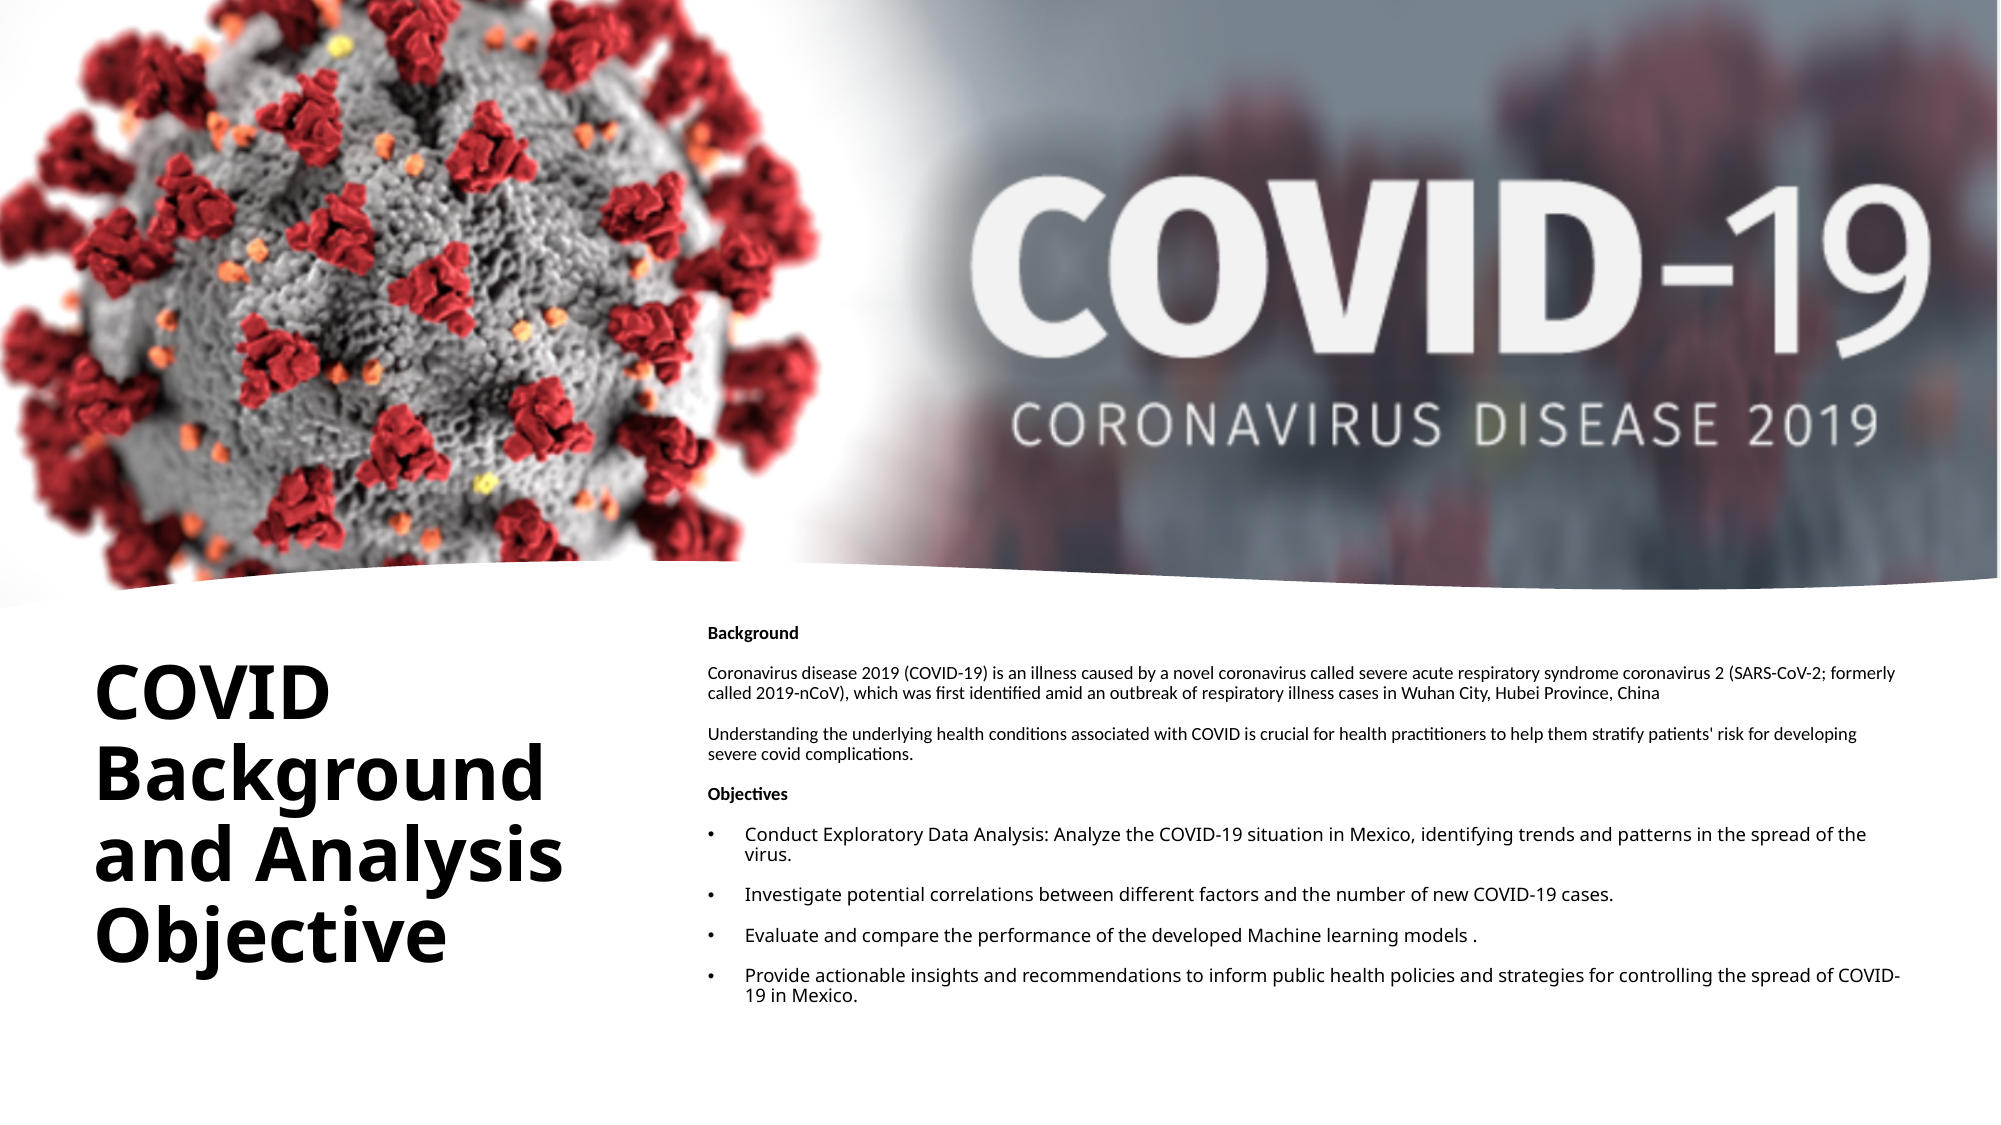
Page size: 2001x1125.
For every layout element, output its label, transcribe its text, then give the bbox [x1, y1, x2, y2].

title COVID Background and Analysis Objective [78, 615, 619, 1018]
list Background Coronavirus disease 2019 (COVID-19) is an illness caused by a novel coronavirus called severe acute respiratory syndrome coronavirus 2 (SARS-CoV-2; formerly called 2019-nCoV), which was first identified amid an outbreak of respiratory illness cases in Wuhan City, Hubei Province, China Understanding the underlying health conditions associated with COVID is crucial for health practitioners to help them stratify patients' risk for developing severe covid complications. Objectives Conduct Exploratory Data Analysis: Analyze the COVID-19 situation in Mexico, identifying trends and patterns in the spread of the virus. Investigate potential correlations between different factors and the number of new COVID-19 cases. Evaluate and compare the performance of the developed Machine learning models . Provide actionable insights and recommendations to inform public health policies and strategies for controlling the spread of COVID-19 in Mexico. [692, 615, 1921, 1018]
picture [0, 0, 2000, 609]
